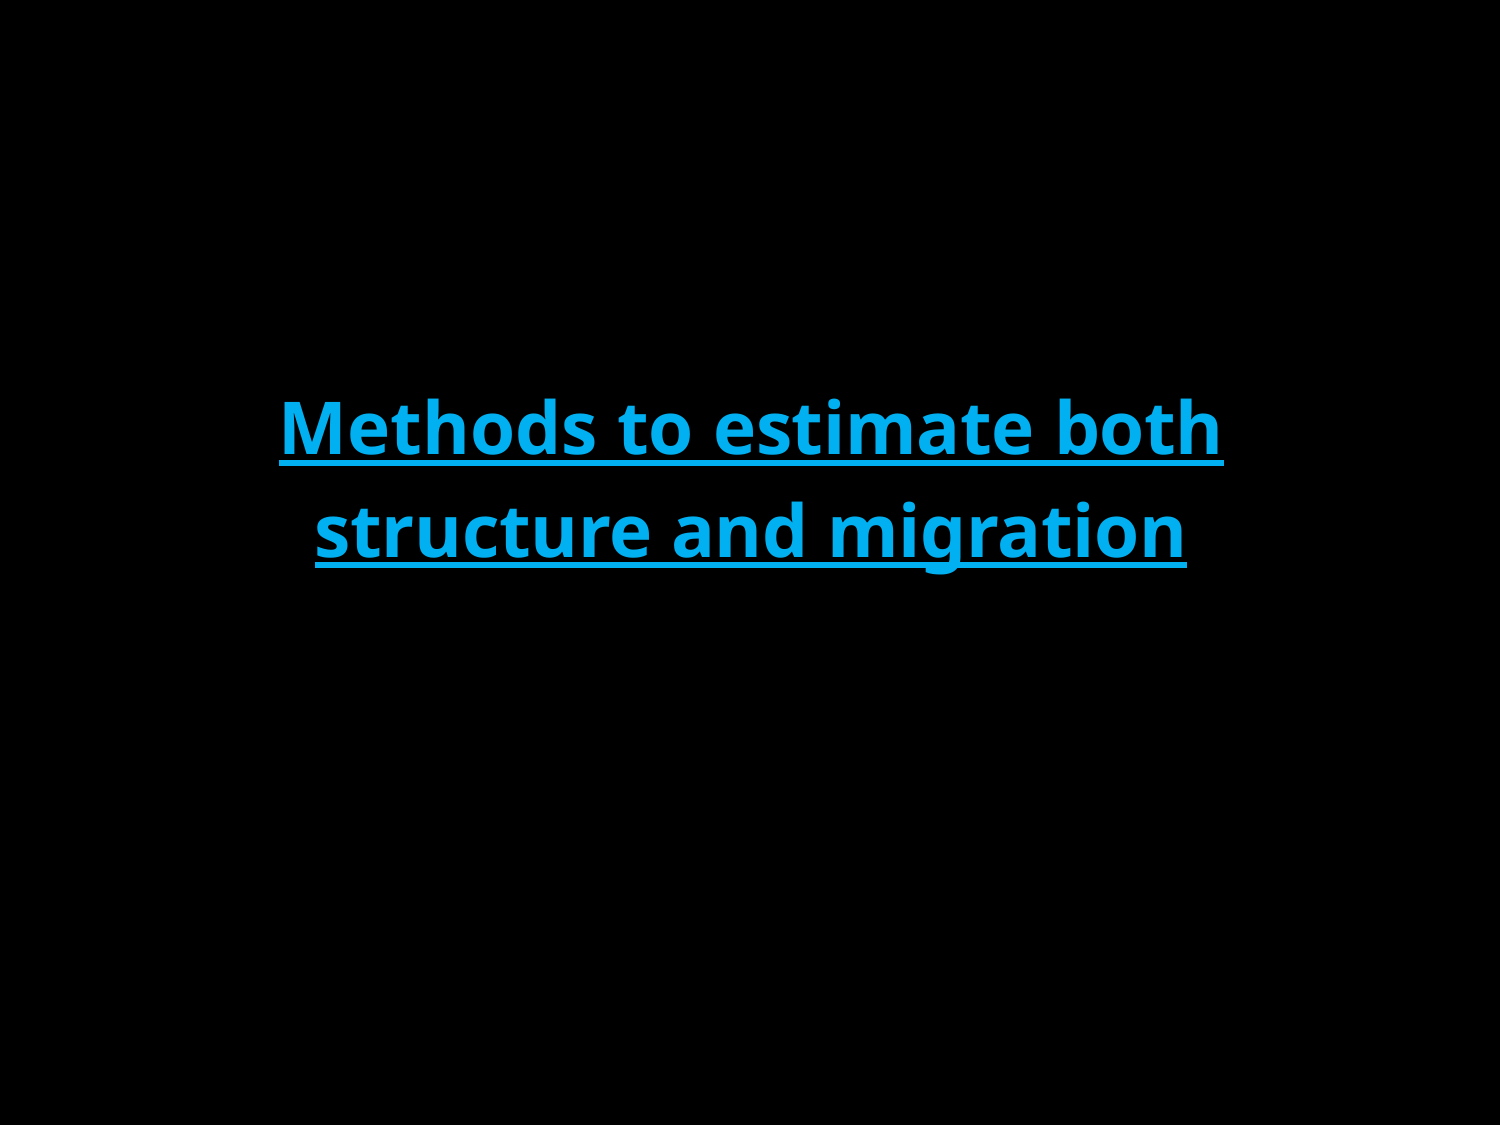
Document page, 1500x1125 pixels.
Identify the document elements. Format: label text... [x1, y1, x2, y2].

text_box Methods to estimate both structure and migration [105, 379, 1395, 584]
